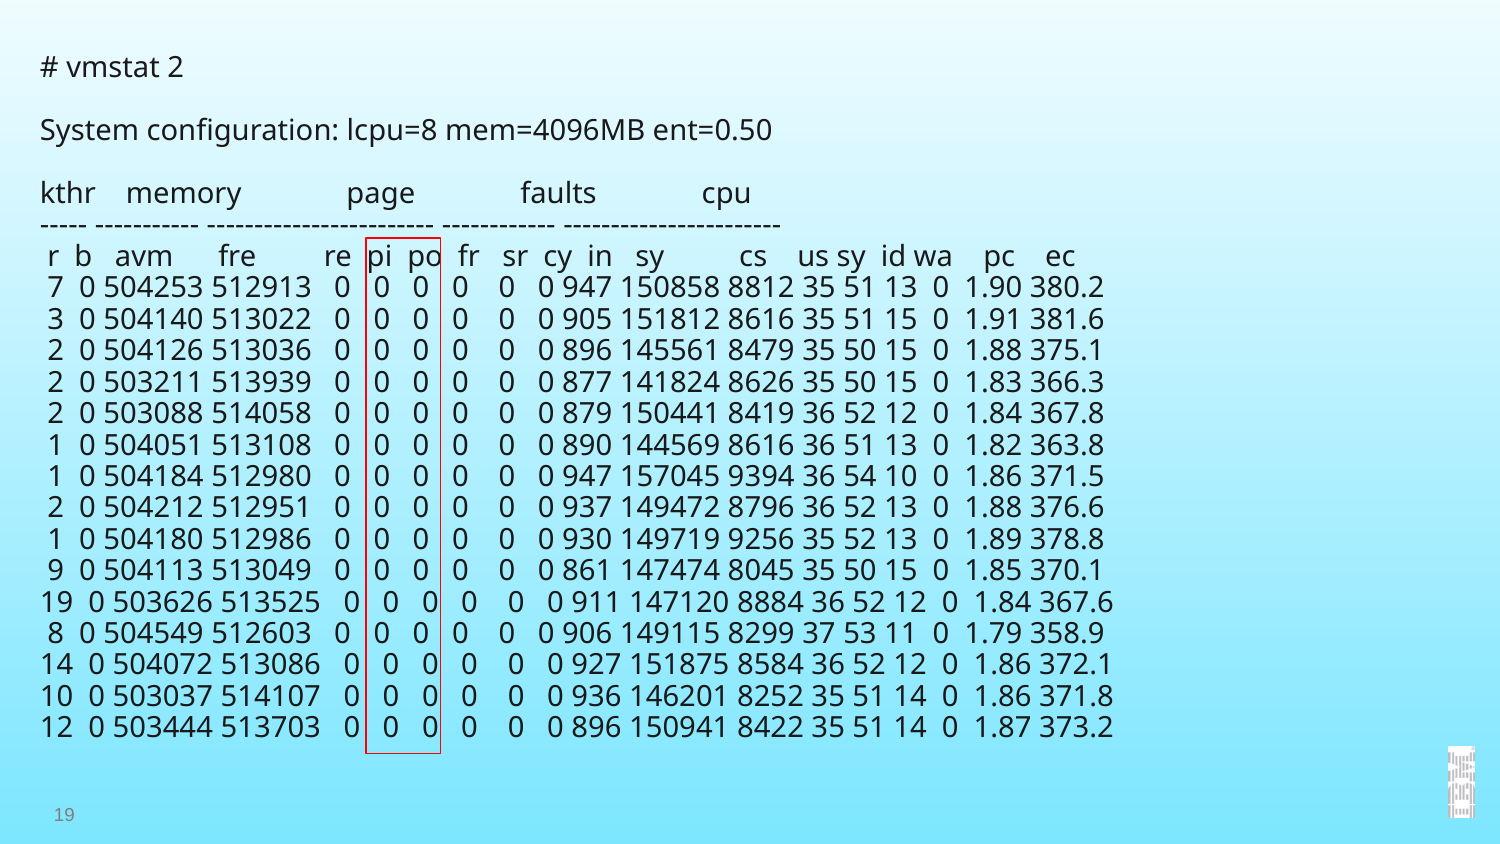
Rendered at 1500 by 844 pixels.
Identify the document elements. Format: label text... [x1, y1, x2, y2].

slide_number 19 [53, 802, 403, 832]
text_box # vmstat 2 System configuration: lcpu=8 mem=4096MB ent=0.50 kthr memory page faults cpu ----- ----------- ------------------------ ------------ ----------------------- r b avm fre re pi po fr sr cy in sy cs us sy id wa pc ec 7 0 504253 512913 0 0 0 0 0 0 947 150858 8812 35 51 13 0 1.90 380.2 3 0 504140 513022 0 0 0 0 0 0 905 151812 8616 35 51 15 0 1.91 381.6 2 0 504126 513036 0 0 0 0 0 0 896 145561 8479 35 50 15 0 1.88 375.1 2 0 503211 513939 0 0 0 0 0 0 877 141824 8626 35 50 15 0 1.83 366.3 2 0 503088 514058 0 0 0 0 0 0 879 150441 8419 36 52 12 0 1.84 367.8 1 0 504051 513108 0 0 0 0 0 0 890 144569 8616 36 51 13 0 1.82 363.8 1 0 504184 512980 0 0 0 0 0 0 947 157045 9394 36 54 10 0 1.86 371.5 2 0 504212 512951 0 0 0 0 0 0 937 149472 8796 36 52 13 0 1.88 376.6 1 0 504180 512986 0 0 0 0 0 0 930 149719 9256 35 52 13 0 1.89 378.8 9 0 504113 513049 0 0 0 0 0 0 861 147474 8045 35 50 15 0 1.85 370.1 19 0 503626 513525 0 0 0 0 0 0 911 147120 8884 36 52 12 0 1.84 367.6 8 0 504549 512603 0 0 0 0 0 0 906 149115 8299 37 53 11 0 1.79 358.9 14 0 504072 513086 0 0 0 0 0 0 927 151875 8584 36 52 12 0 1.86 372.1 10 0 503037 514107 0 0 0 0 0 0 936 146201 8252 35 51 14 0 1.86 371.8 12 0 503444 513703 0 0 0 0 0 0 896 150941 8422 35 51 14 0 1.87 373.2 [25, 45, 1345, 797]
text_box [25, 104, 732, 145]
picture [1448, 746, 1475, 818]
text_box [365, 237, 441, 754]
